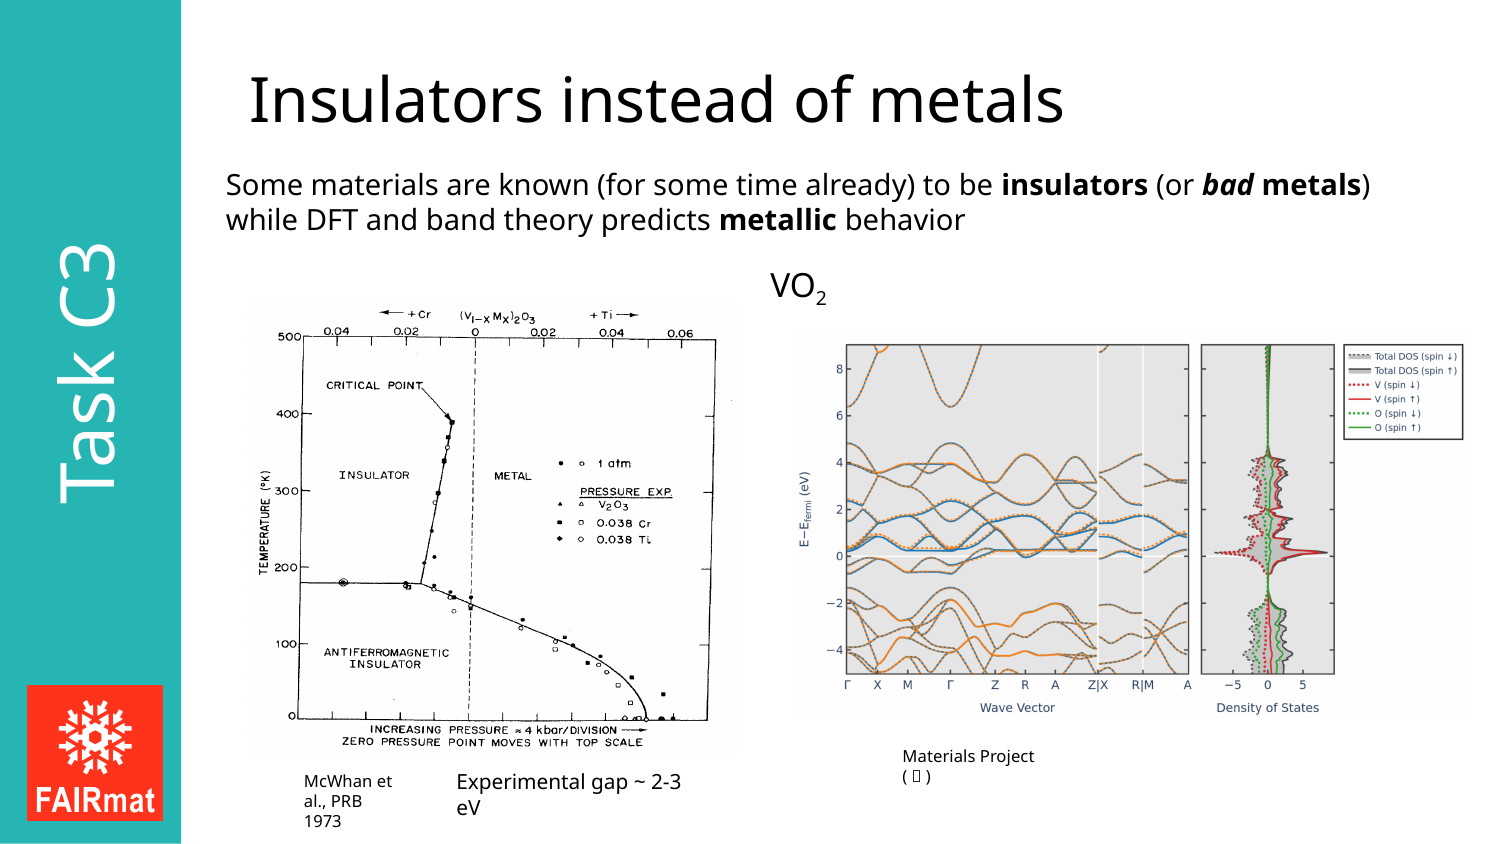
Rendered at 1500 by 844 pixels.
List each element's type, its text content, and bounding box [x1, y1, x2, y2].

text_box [247, 301, 737, 827]
text_box VO2 [755, 261, 892, 325]
picture [27, 685, 163, 821]
list Task C3 [16, 45, 163, 681]
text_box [210, 45, 1437, 253]
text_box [795, 331, 1468, 782]
